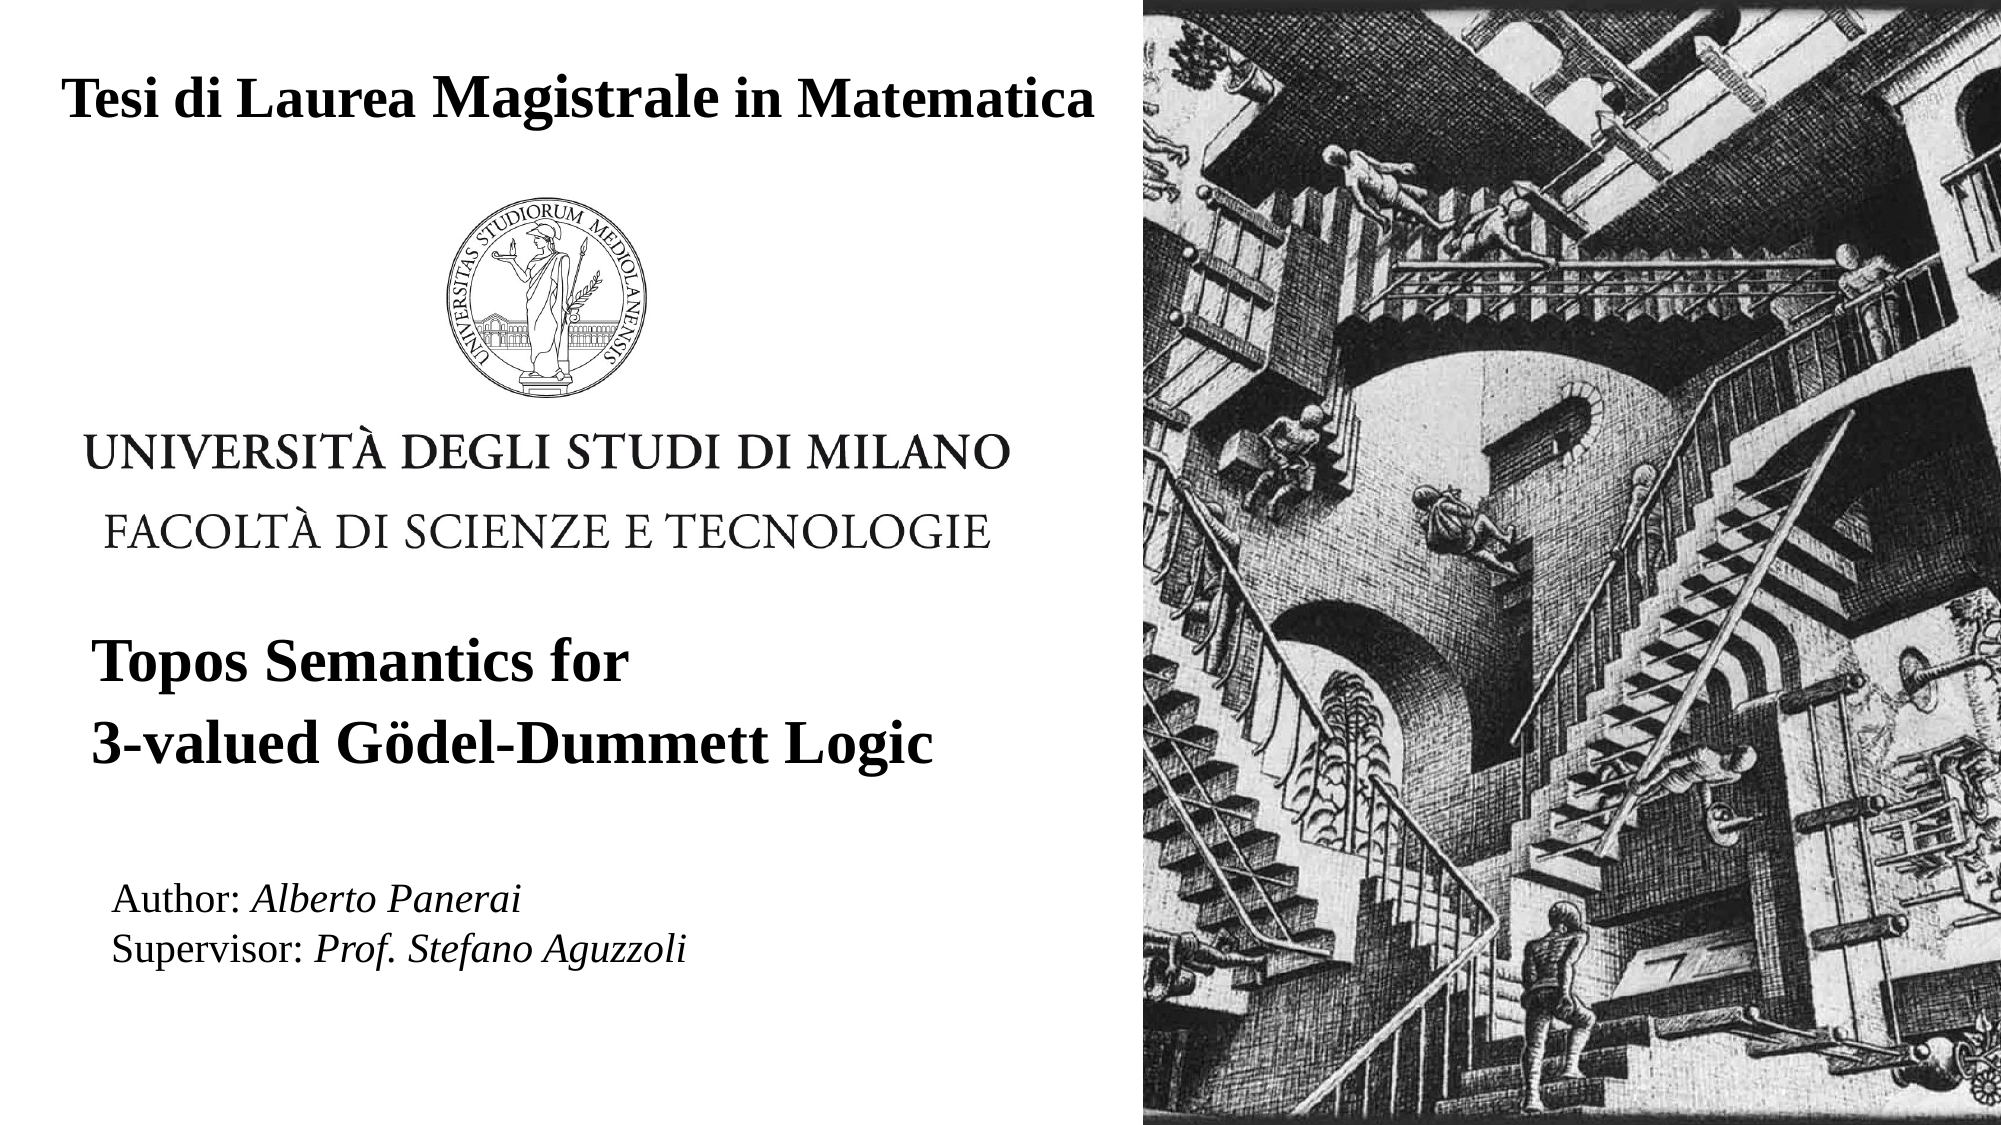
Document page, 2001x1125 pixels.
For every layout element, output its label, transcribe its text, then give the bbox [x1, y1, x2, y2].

text_box Topos Semantics for 3-valued Gödel-Dummett Logic [76, 604, 1095, 864]
text_box Tesi di Laurea Magistrale in Matematica [46, 47, 1125, 137]
text_box Author: Alberto Panerai Supervisor: Prof. Stefano Aguzzoli [96, 863, 703, 979]
picture [56, 180, 1037, 566]
picture [1142, 0, 2001, 1125]
